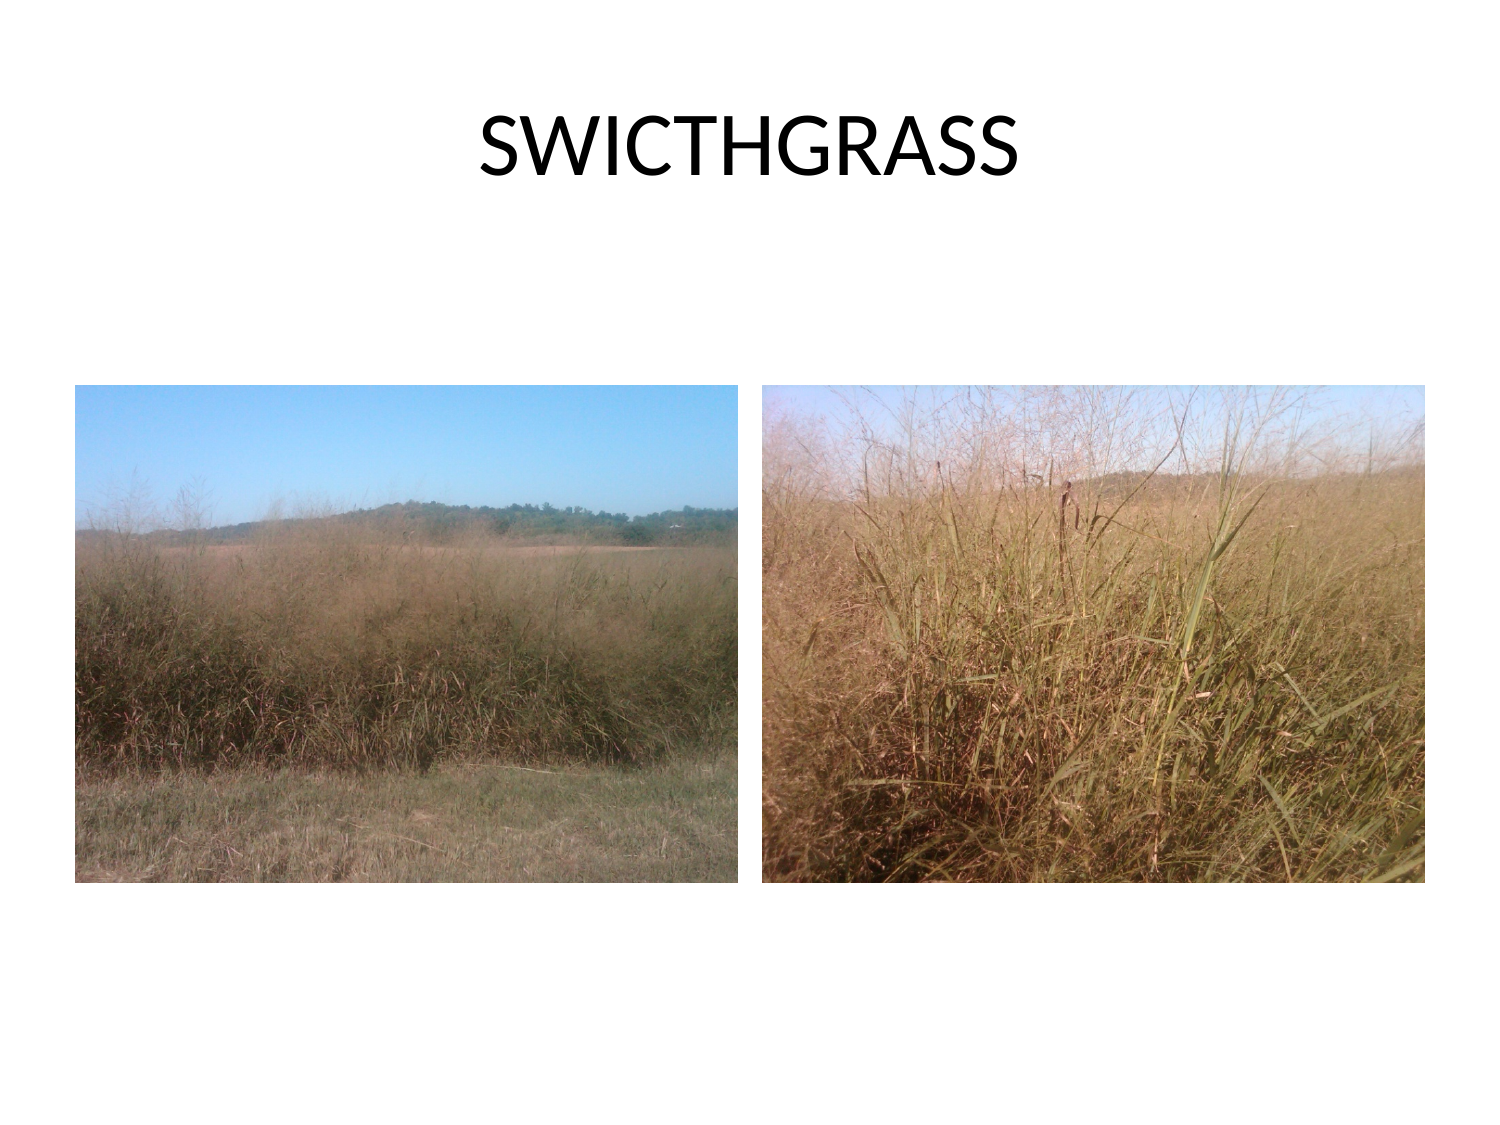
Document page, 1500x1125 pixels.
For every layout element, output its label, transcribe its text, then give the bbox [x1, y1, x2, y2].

title SWICTHGRASS [75, 45, 1425, 233]
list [762, 384, 1426, 883]
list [74, 384, 738, 883]
